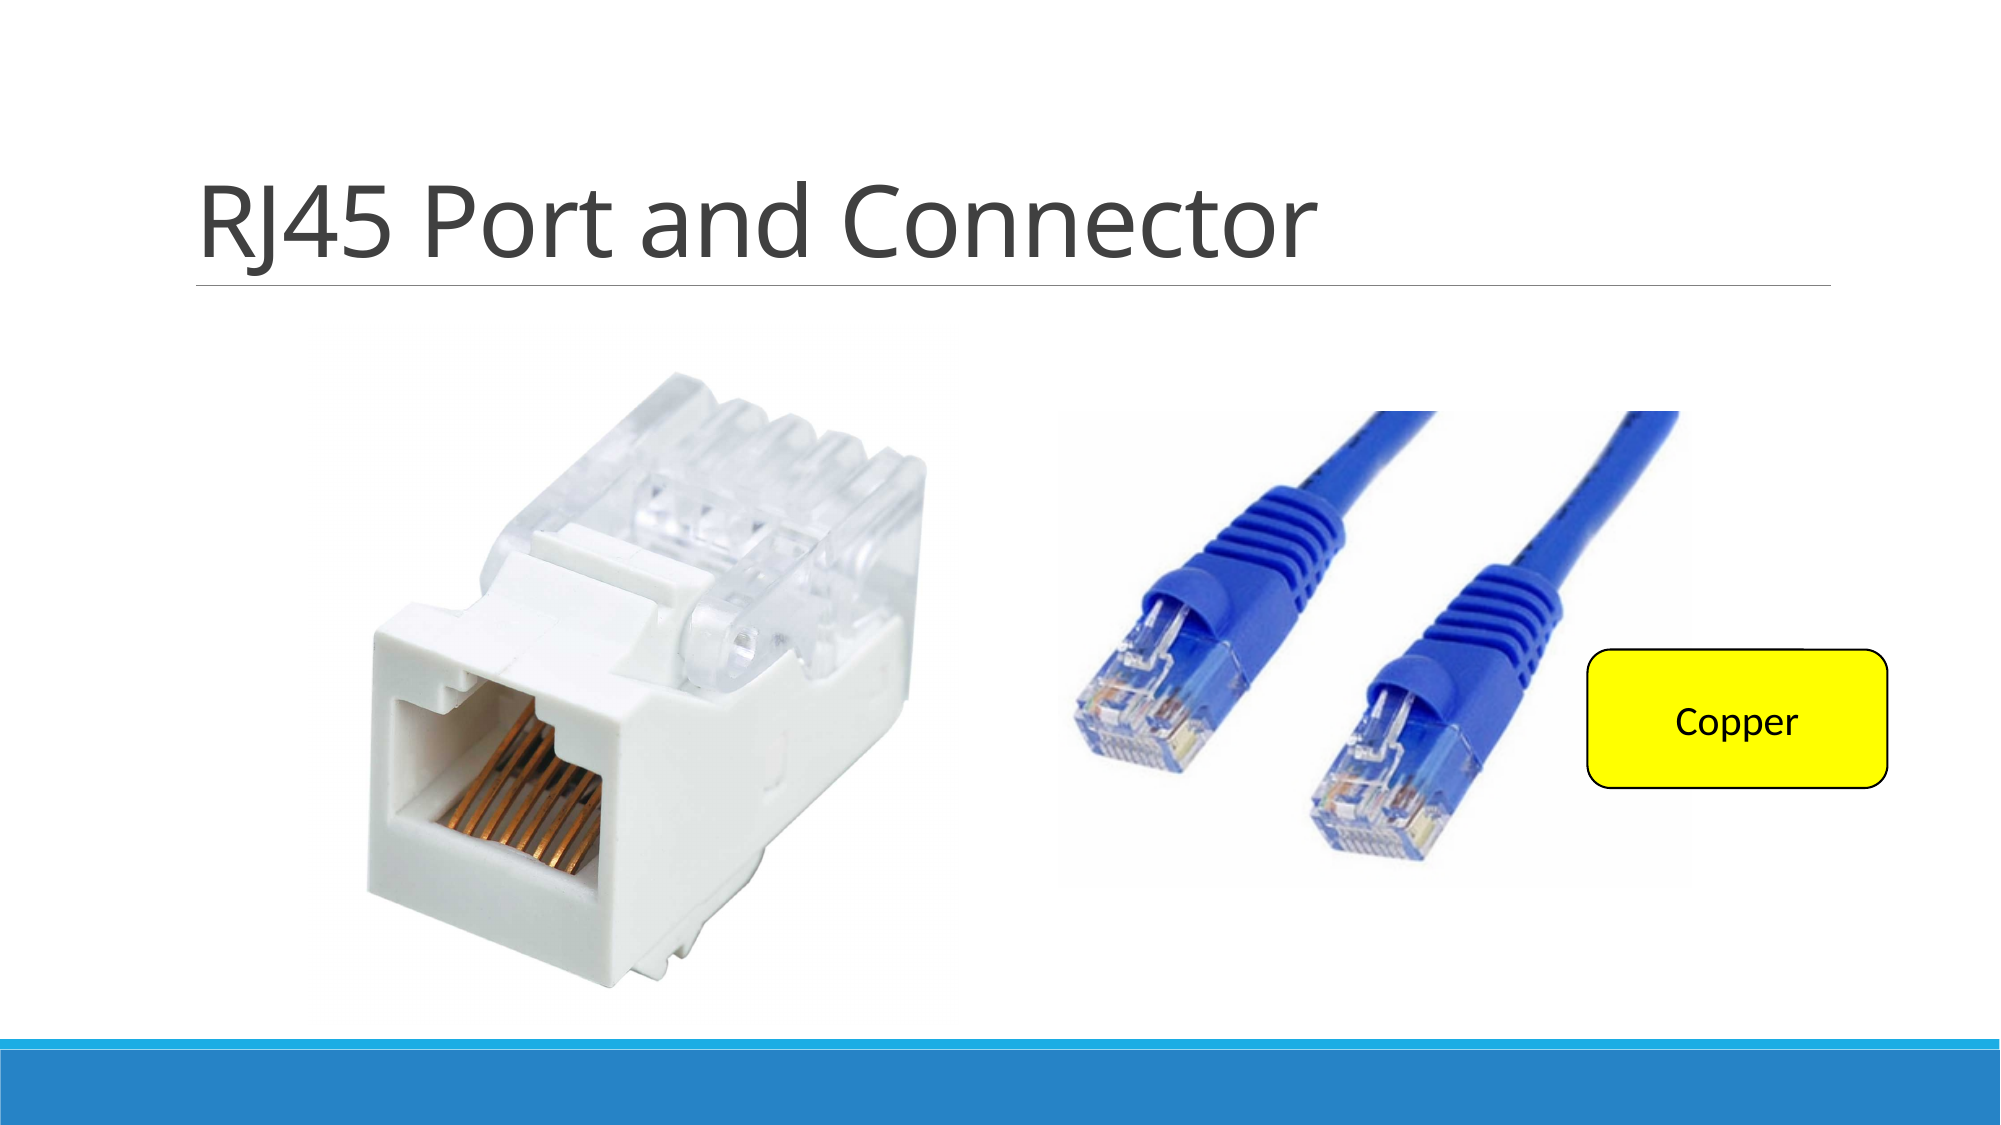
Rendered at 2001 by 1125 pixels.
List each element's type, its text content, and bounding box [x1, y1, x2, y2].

title RJ45 Port and Connector [180, 47, 1830, 285]
text_box Copper [1701, 648, 1889, 790]
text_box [307, 324, 1693, 1026]
